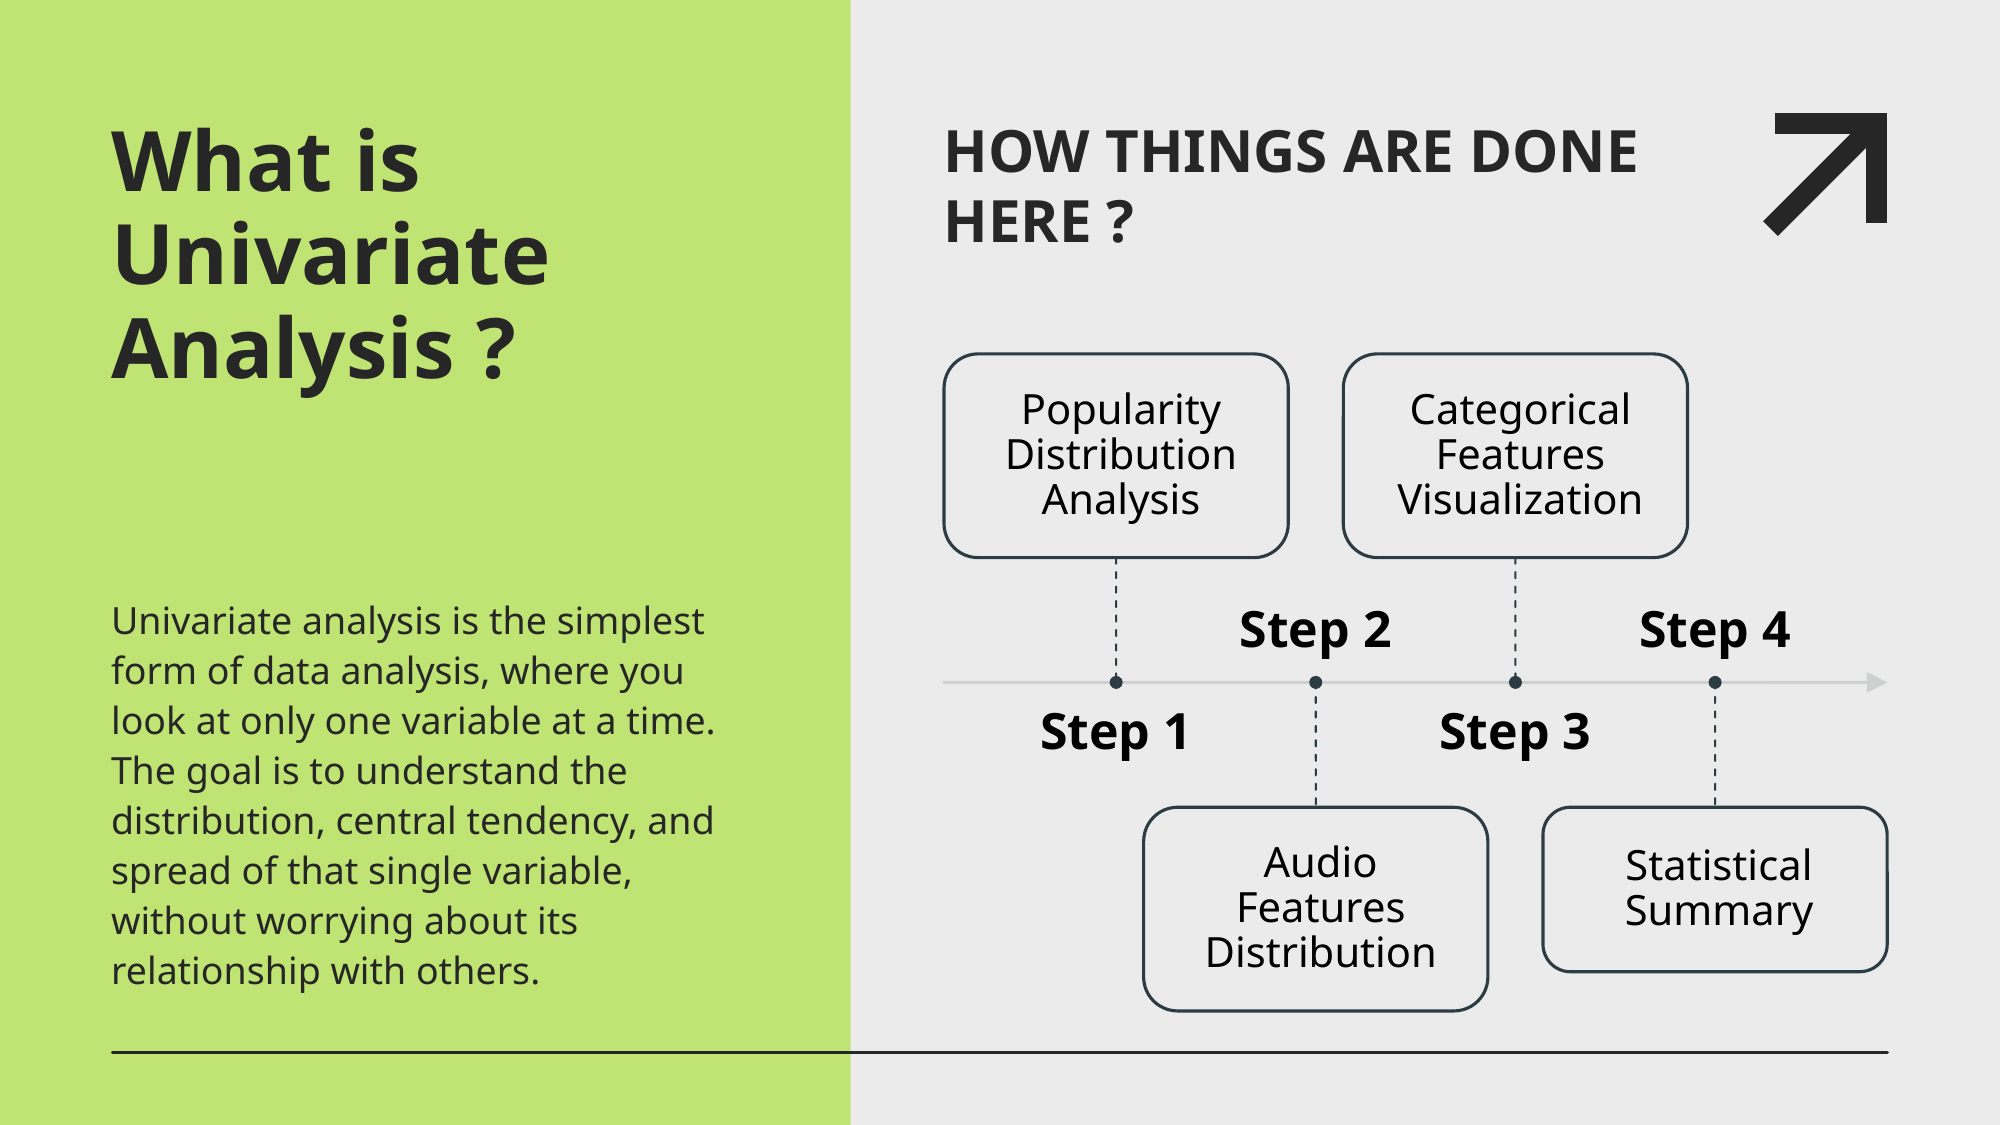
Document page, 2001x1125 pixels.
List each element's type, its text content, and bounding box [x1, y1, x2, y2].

title What is Univariate Analysis ? [111, 113, 757, 568]
subtitle How THINGS ARE DONE HERE ? [943, 113, 1732, 313]
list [943, 353, 1888, 1012]
list Univariate analysis is the simplest form of data analysis, where you look at only one variable at a time. The goal is to understand the distribution, central tendency, and spread of that single variable, without worrying about its relationship with others. [111, 591, 757, 1014]
